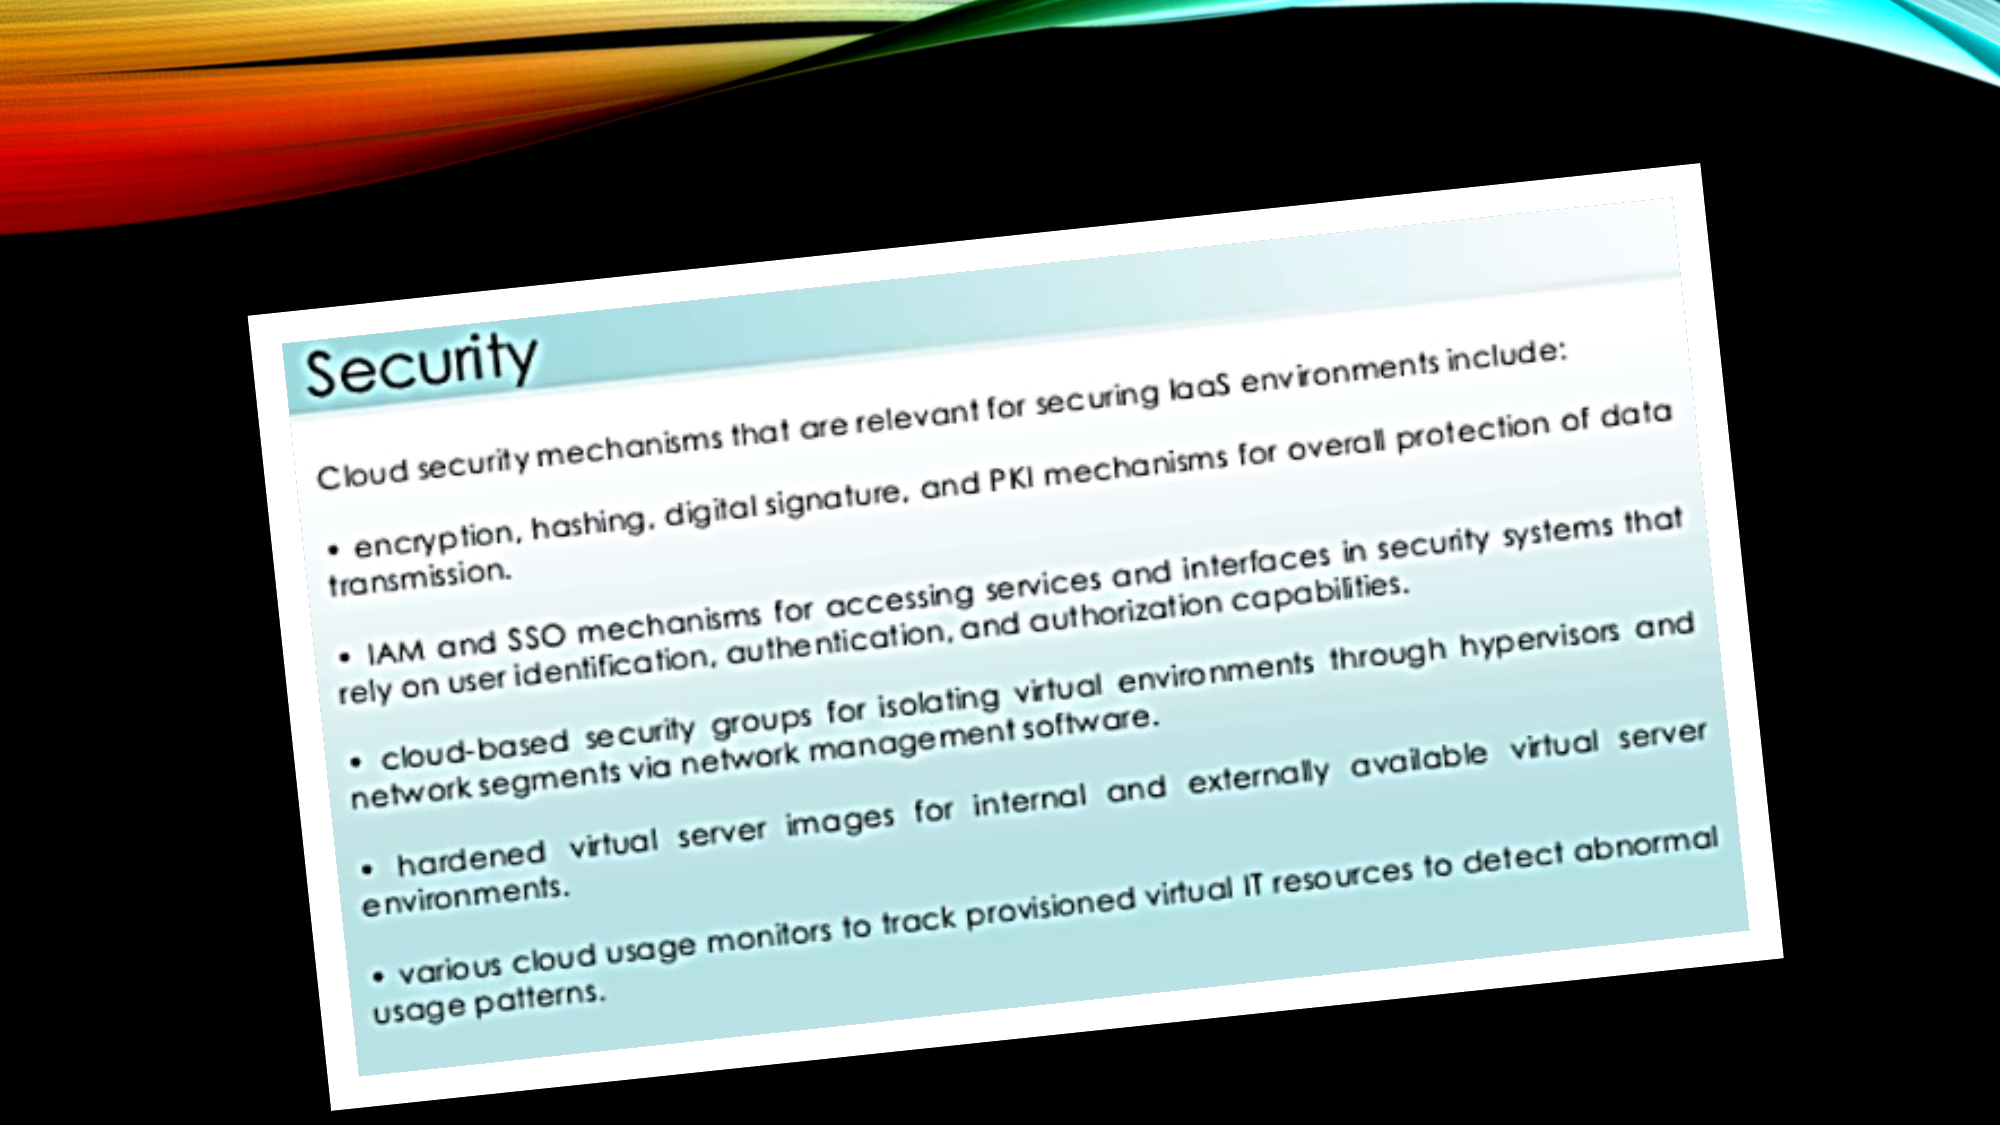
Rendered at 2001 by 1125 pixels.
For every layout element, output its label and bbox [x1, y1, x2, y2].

picture [283, 198, 1749, 1076]
picture [0, 0, 2000, 237]
